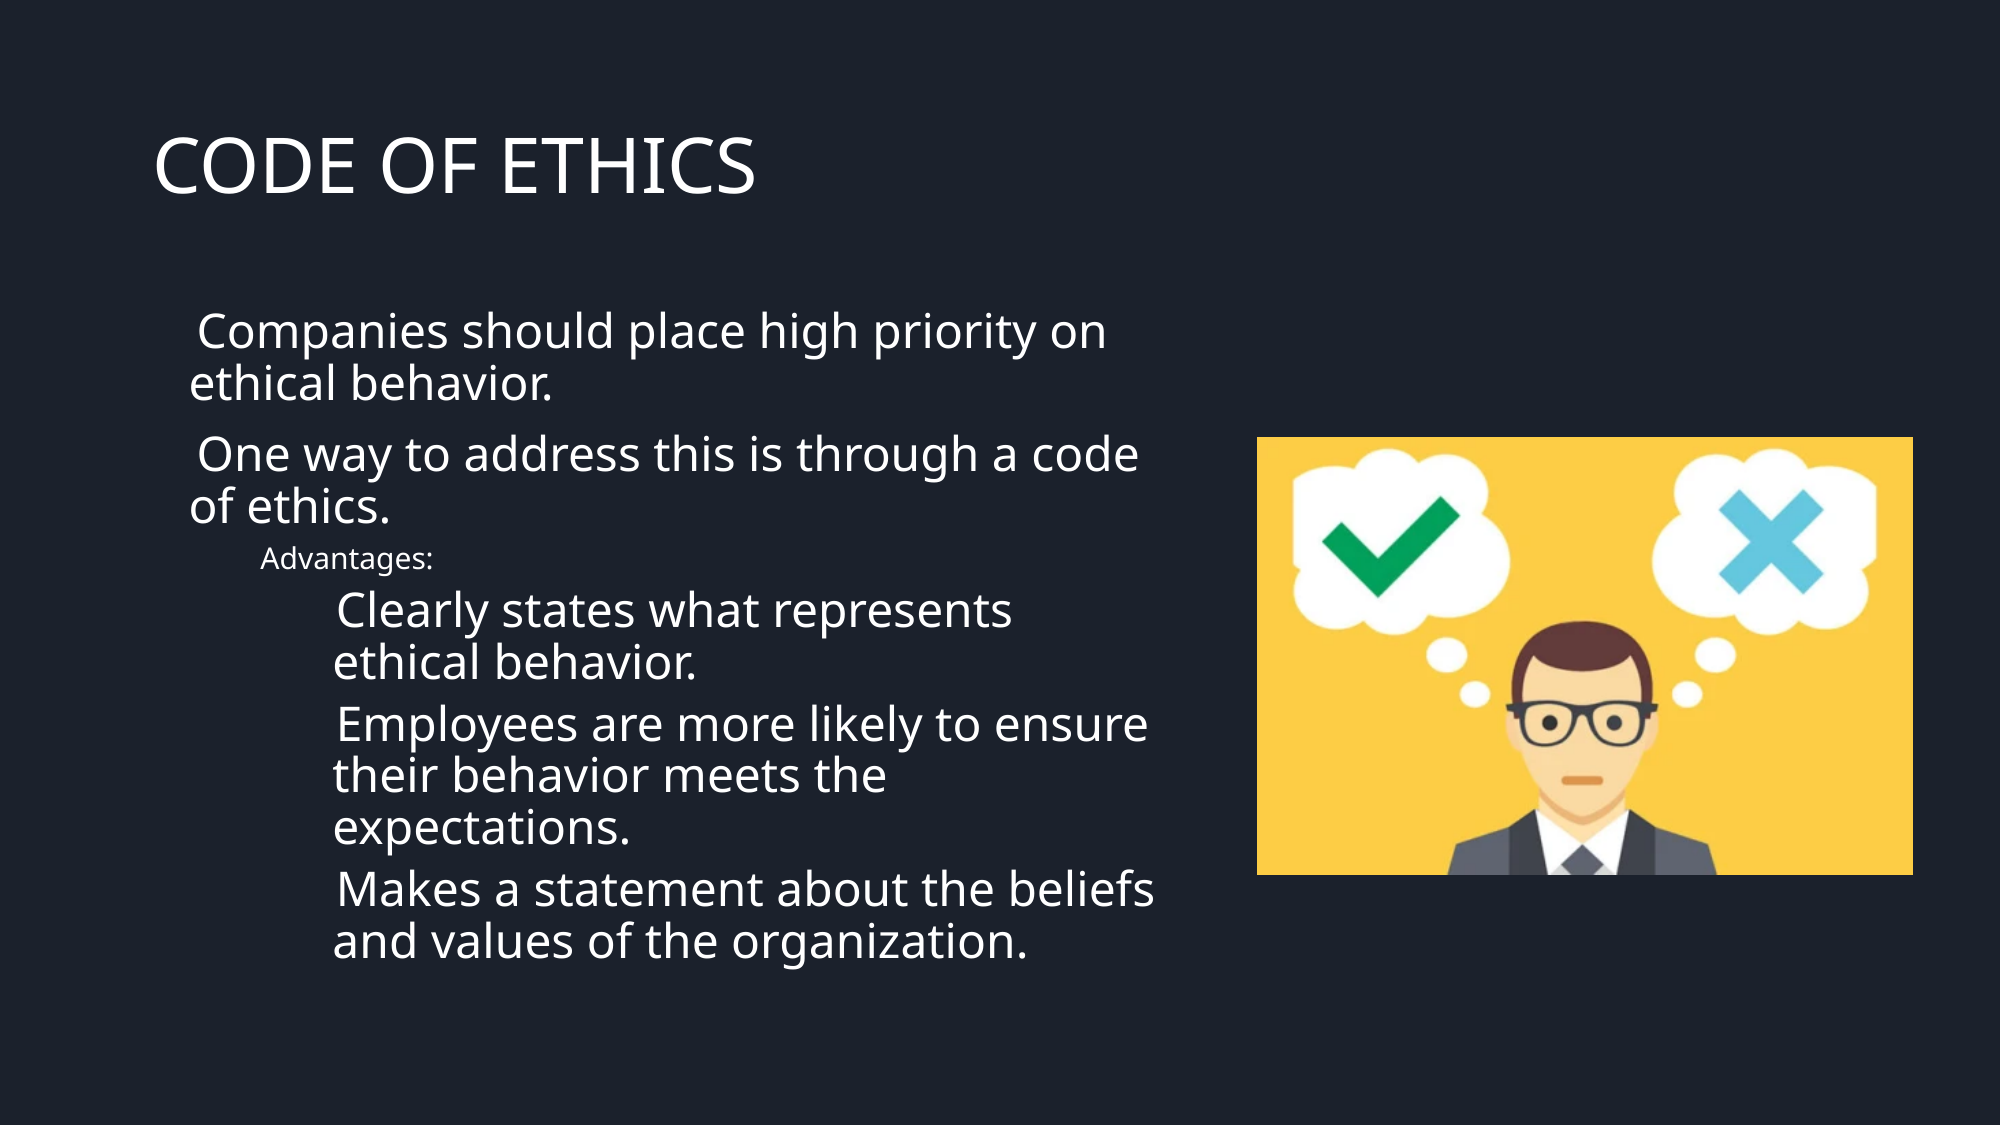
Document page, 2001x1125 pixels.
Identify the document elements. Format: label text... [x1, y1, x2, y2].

picture [1257, 437, 1914, 876]
list Companies should place high priority on ethical behavior. One way to address this is through a code of ethics. Advantages: Clearly states what represents ethical behavior. Employees are more likely to ensure their behavior meets the expectations. Makes a statement about the beliefs and values of the organization. [137, 299, 1189, 1014]
title CODE OF ETHICS [137, 59, 1863, 278]
